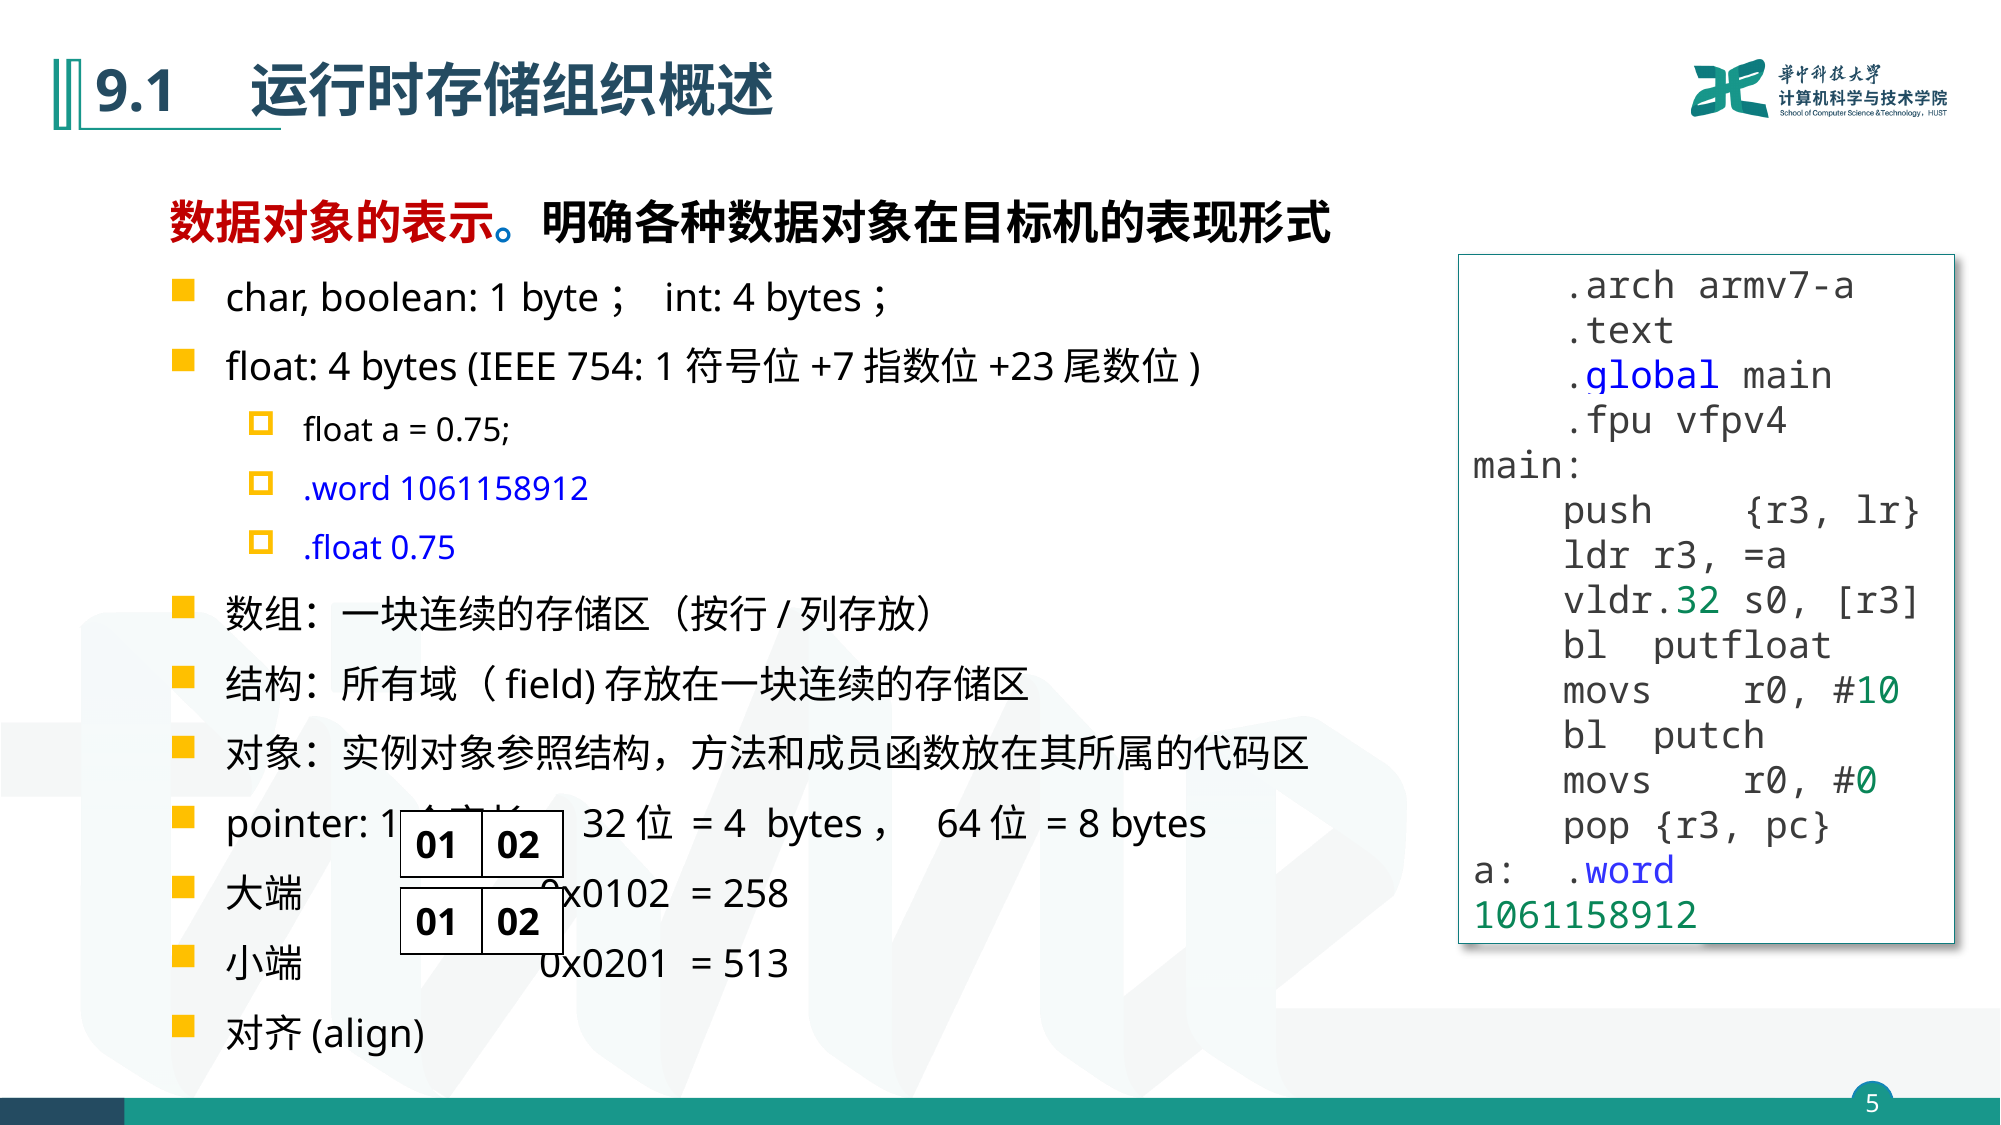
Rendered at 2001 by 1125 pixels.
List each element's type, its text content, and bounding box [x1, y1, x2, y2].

text_box .arch armv7-a .text .global main .fpu vfpv4 main: push {r3, lr} ldr r3, =a vldr.32 s0, [r3] bl putfloat movs r0, #10 bl putch movs r0, #0 pop {r3, pc} a: .word 1061158912 [1458, 254, 1955, 944]
table_header 02 [483, 889, 562, 953]
title 9.1 运行时存储组织概述 [80, 42, 1805, 144]
table_header 02 [483, 812, 562, 876]
table_header 01 [401, 812, 481, 876]
picture [1805, 59, 1947, 118]
list 数据对象的表示。明确各种数据对象在目标机的表现形式 char, boolean: 1 byte； int: 4 bytes； float: 4 bytes (IEEE 754: 1符号位+7指数位+23尾数位) float a = 0.75; .word 1061158912 .float 0.75 数组：一块连续的存储区（按行/列存放） 结构：所有域（field)存放在一块连续的存储区 对象：实例对象参照结构，方法和成员函数放在其所属的代码区 pointer: 1个字长。 32位 = 4 bytes， 64位 = 8 bytes 大端 0x0102 = 258 小端 0x0201 = 513 对齐(align) [80, 157, 1890, 1066]
table_header 01 [401, 889, 481, 953]
